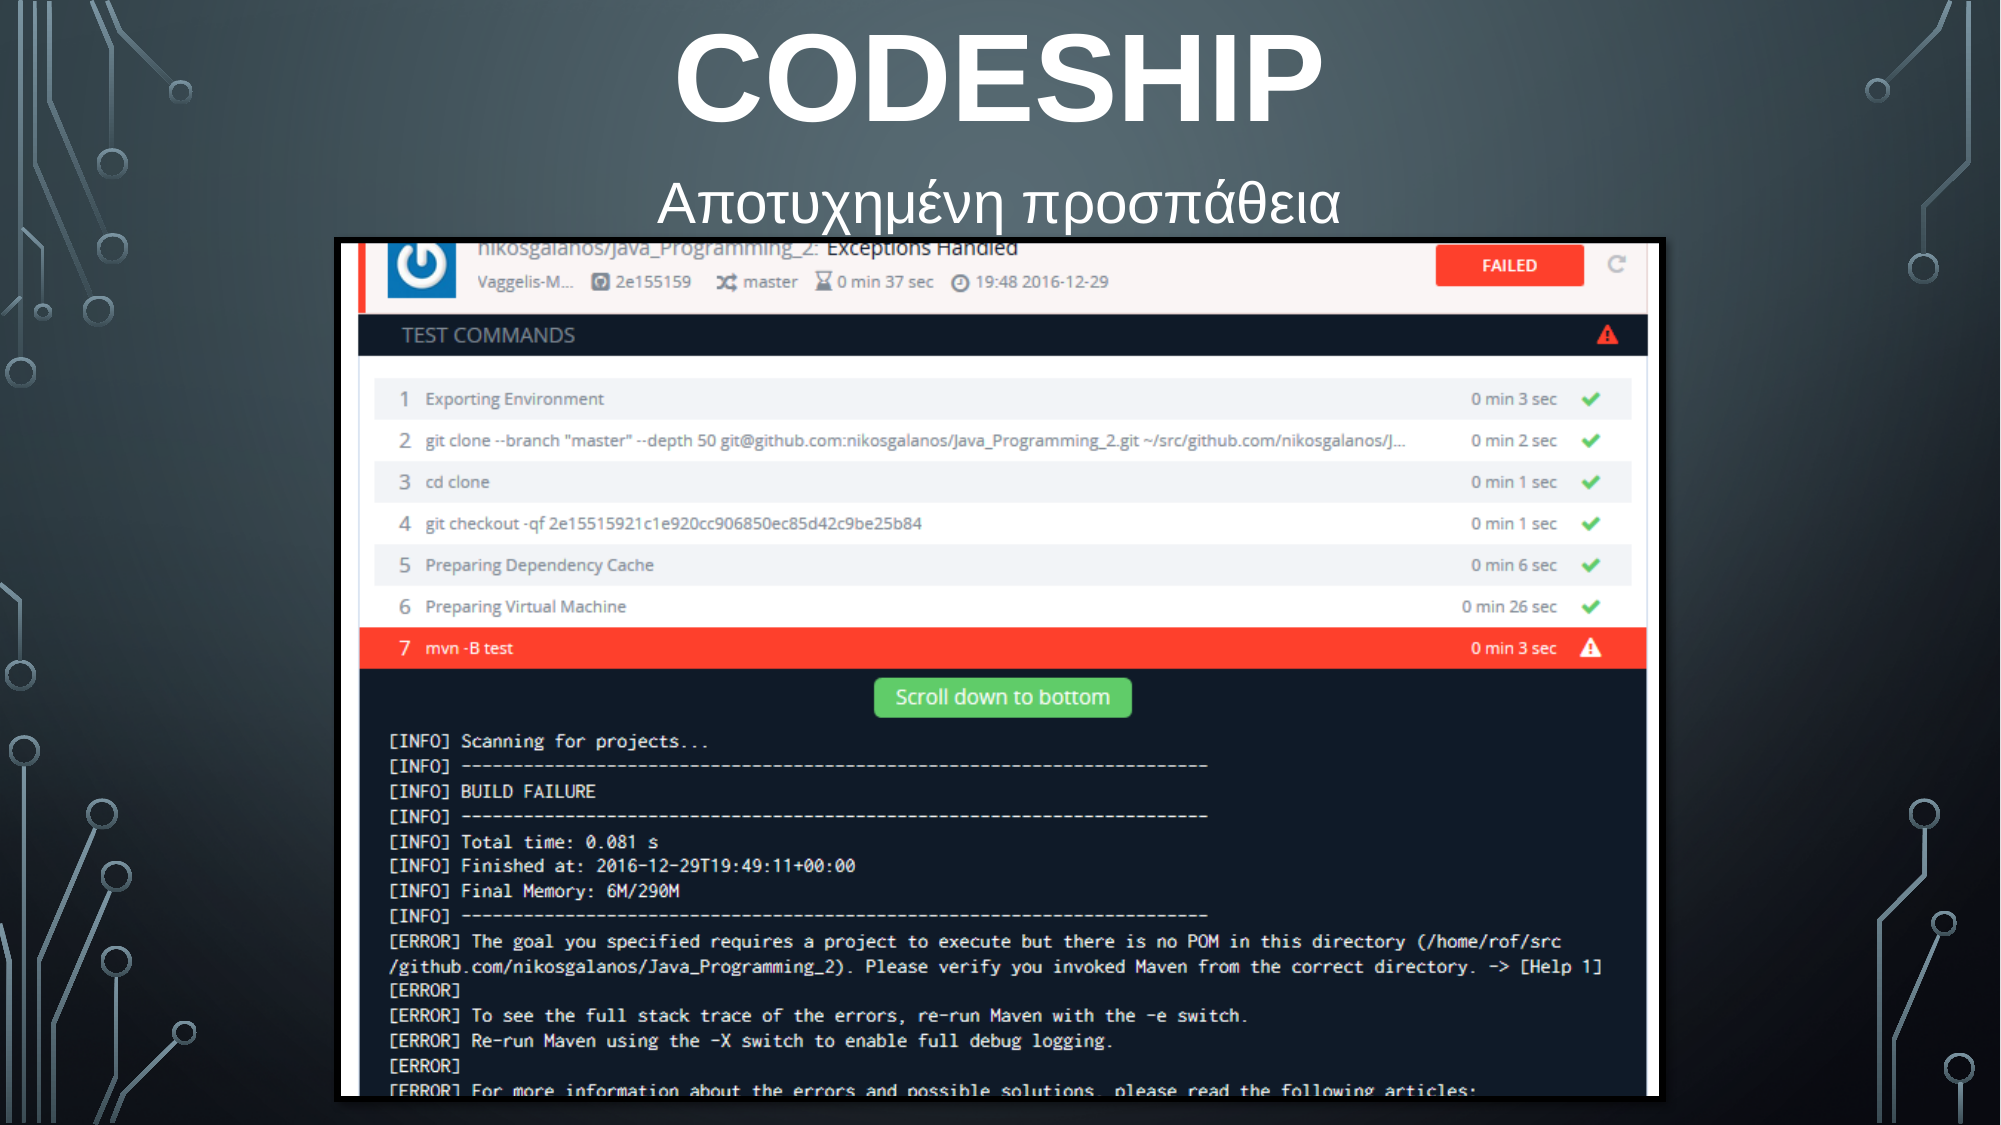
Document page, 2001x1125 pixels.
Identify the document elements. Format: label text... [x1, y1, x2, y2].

text_box Αποτυχημένη προσπάθεια [0, 157, 2000, 243]
picture [340, 242, 1660, 1097]
text_box codeship [0, 0, 2000, 157]
